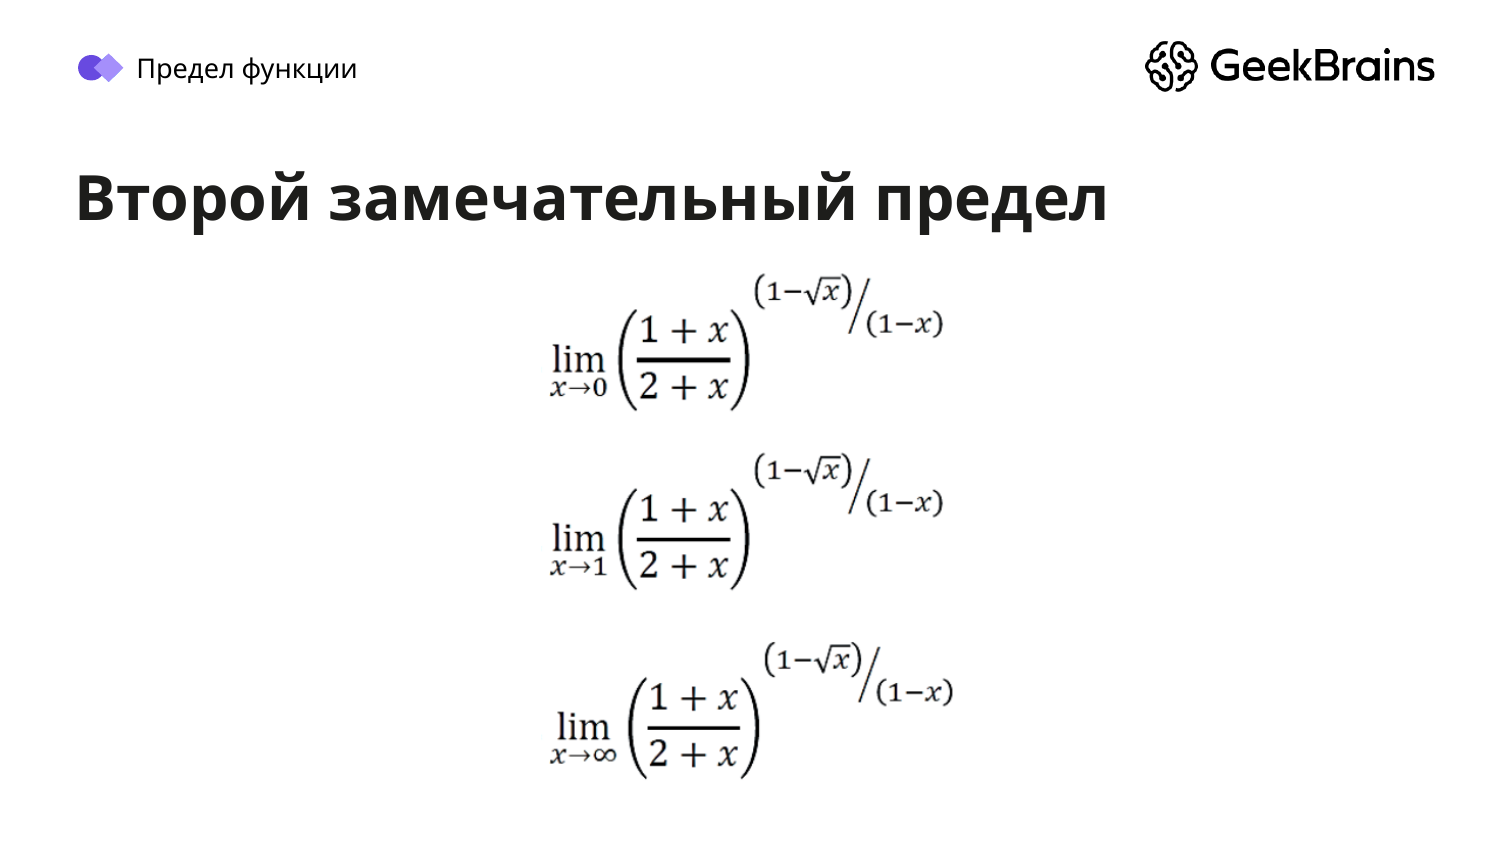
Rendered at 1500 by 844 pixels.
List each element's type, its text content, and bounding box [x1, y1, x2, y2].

picture [1145, 39, 1435, 93]
text_box [78, 54, 102, 81]
picture [540, 250, 959, 826]
text_box [93, 53, 124, 82]
title Предел функции [134, 39, 812, 83]
text_box Второй замечательный предел [74, 168, 1215, 220]
